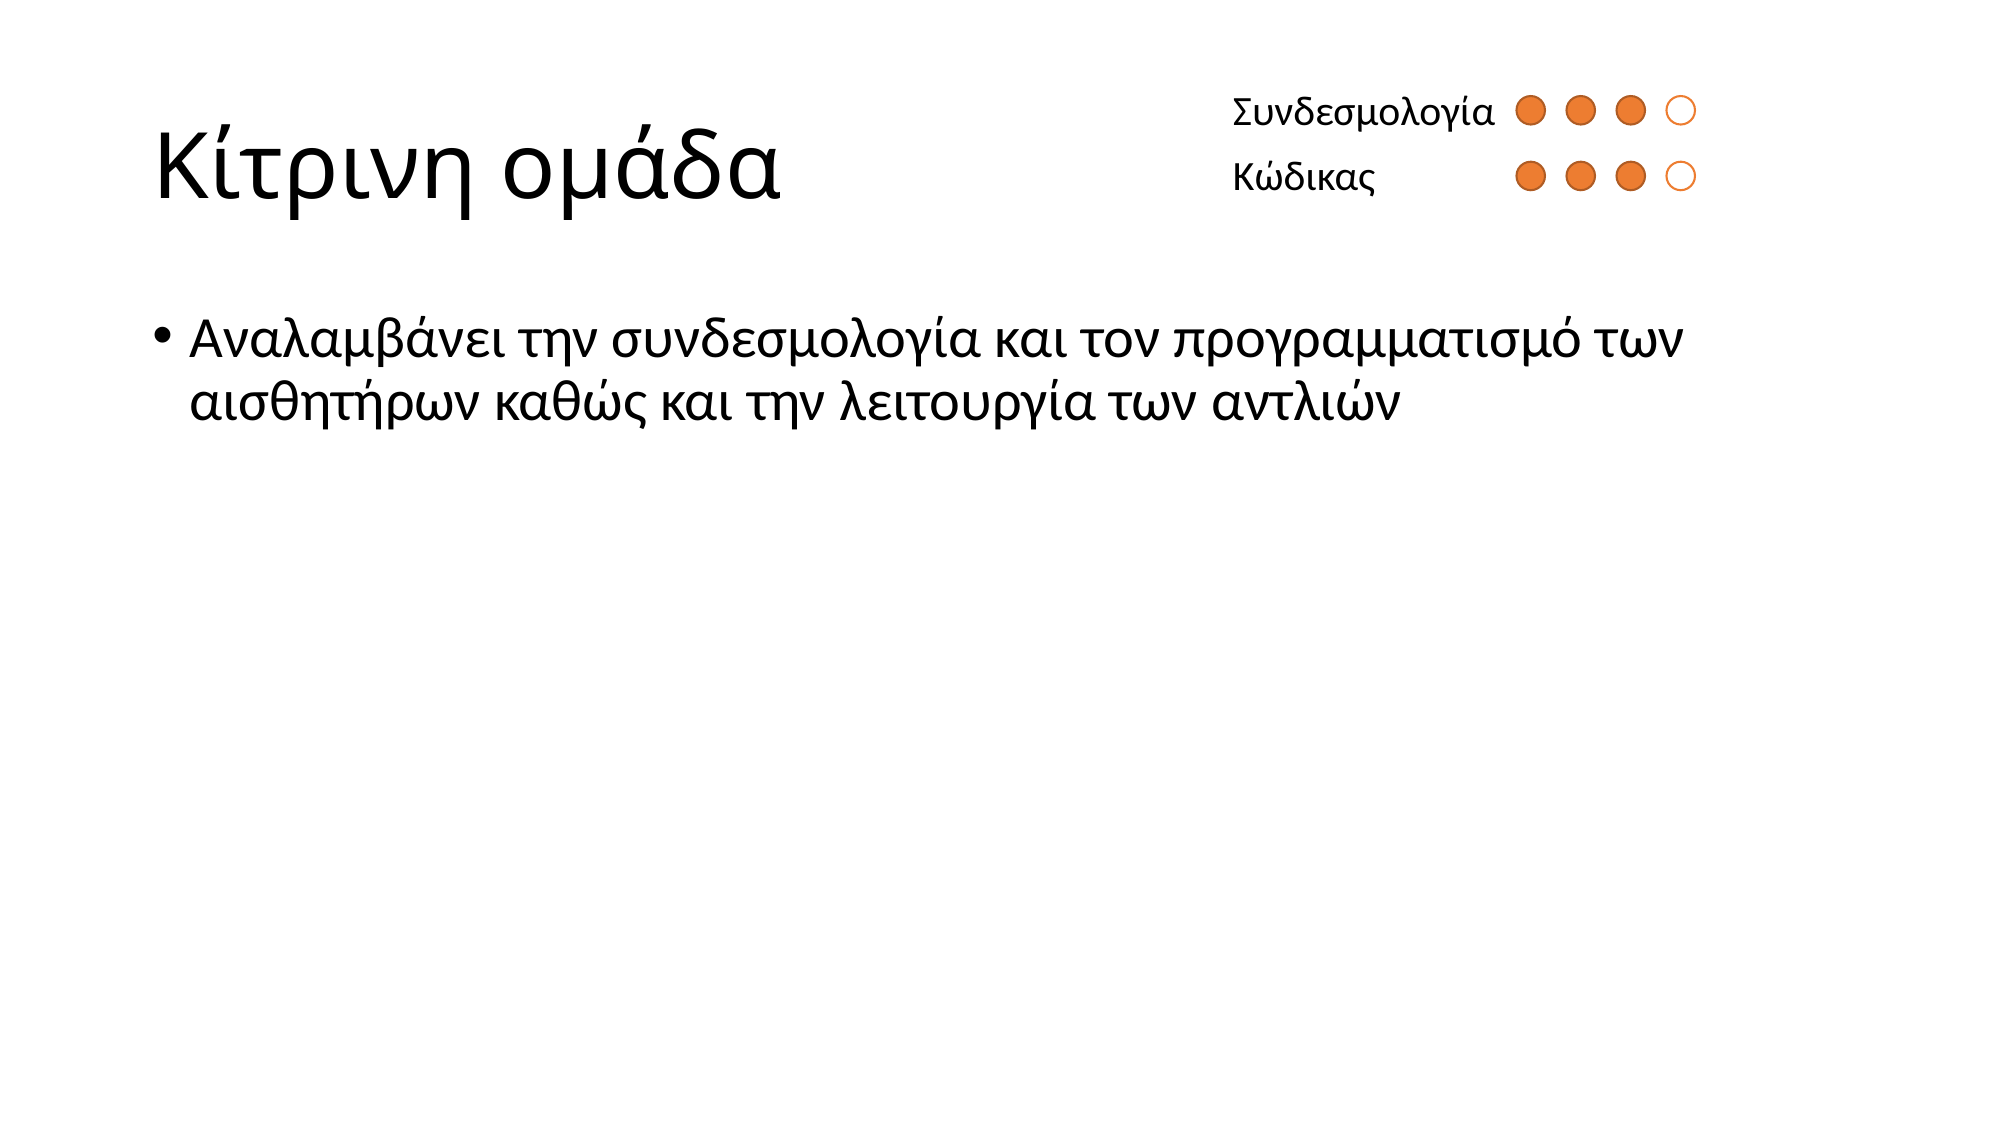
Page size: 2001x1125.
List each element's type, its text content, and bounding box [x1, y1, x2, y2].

text_box [1665, 94, 1697, 126]
text_box [1615, 94, 1647, 126]
text_box [1665, 160, 1697, 192]
text_box [1565, 94, 1597, 126]
title Κίτρινη ομάδα [137, 59, 1863, 278]
text_box [1515, 160, 1547, 192]
text_box [1615, 160, 1647, 192]
text_box [1565, 160, 1597, 192]
list Αναλαμβάνει την συνδεσμολογία και τον προγραμματισμό των αισθητήρων καθώς και την λειτουργία των αντλιών [137, 299, 1863, 1014]
text_box [1515, 94, 1547, 126]
text_box Συνδεσμολογία Κώδικας [1218, 81, 1915, 256]
